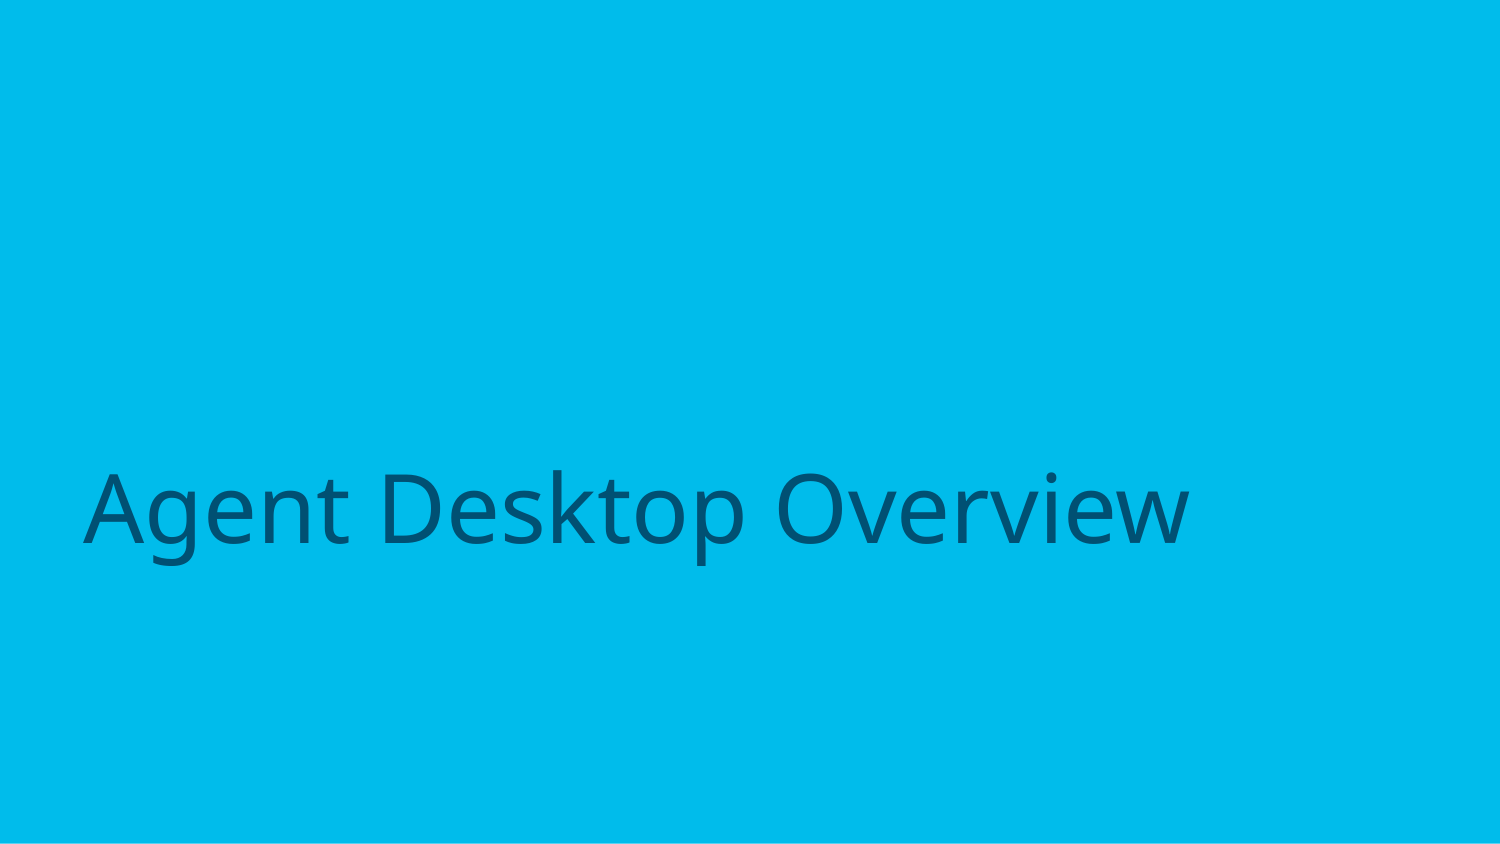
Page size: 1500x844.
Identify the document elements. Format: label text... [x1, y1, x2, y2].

title Agent Desktop Overview [68, 150, 1315, 572]
